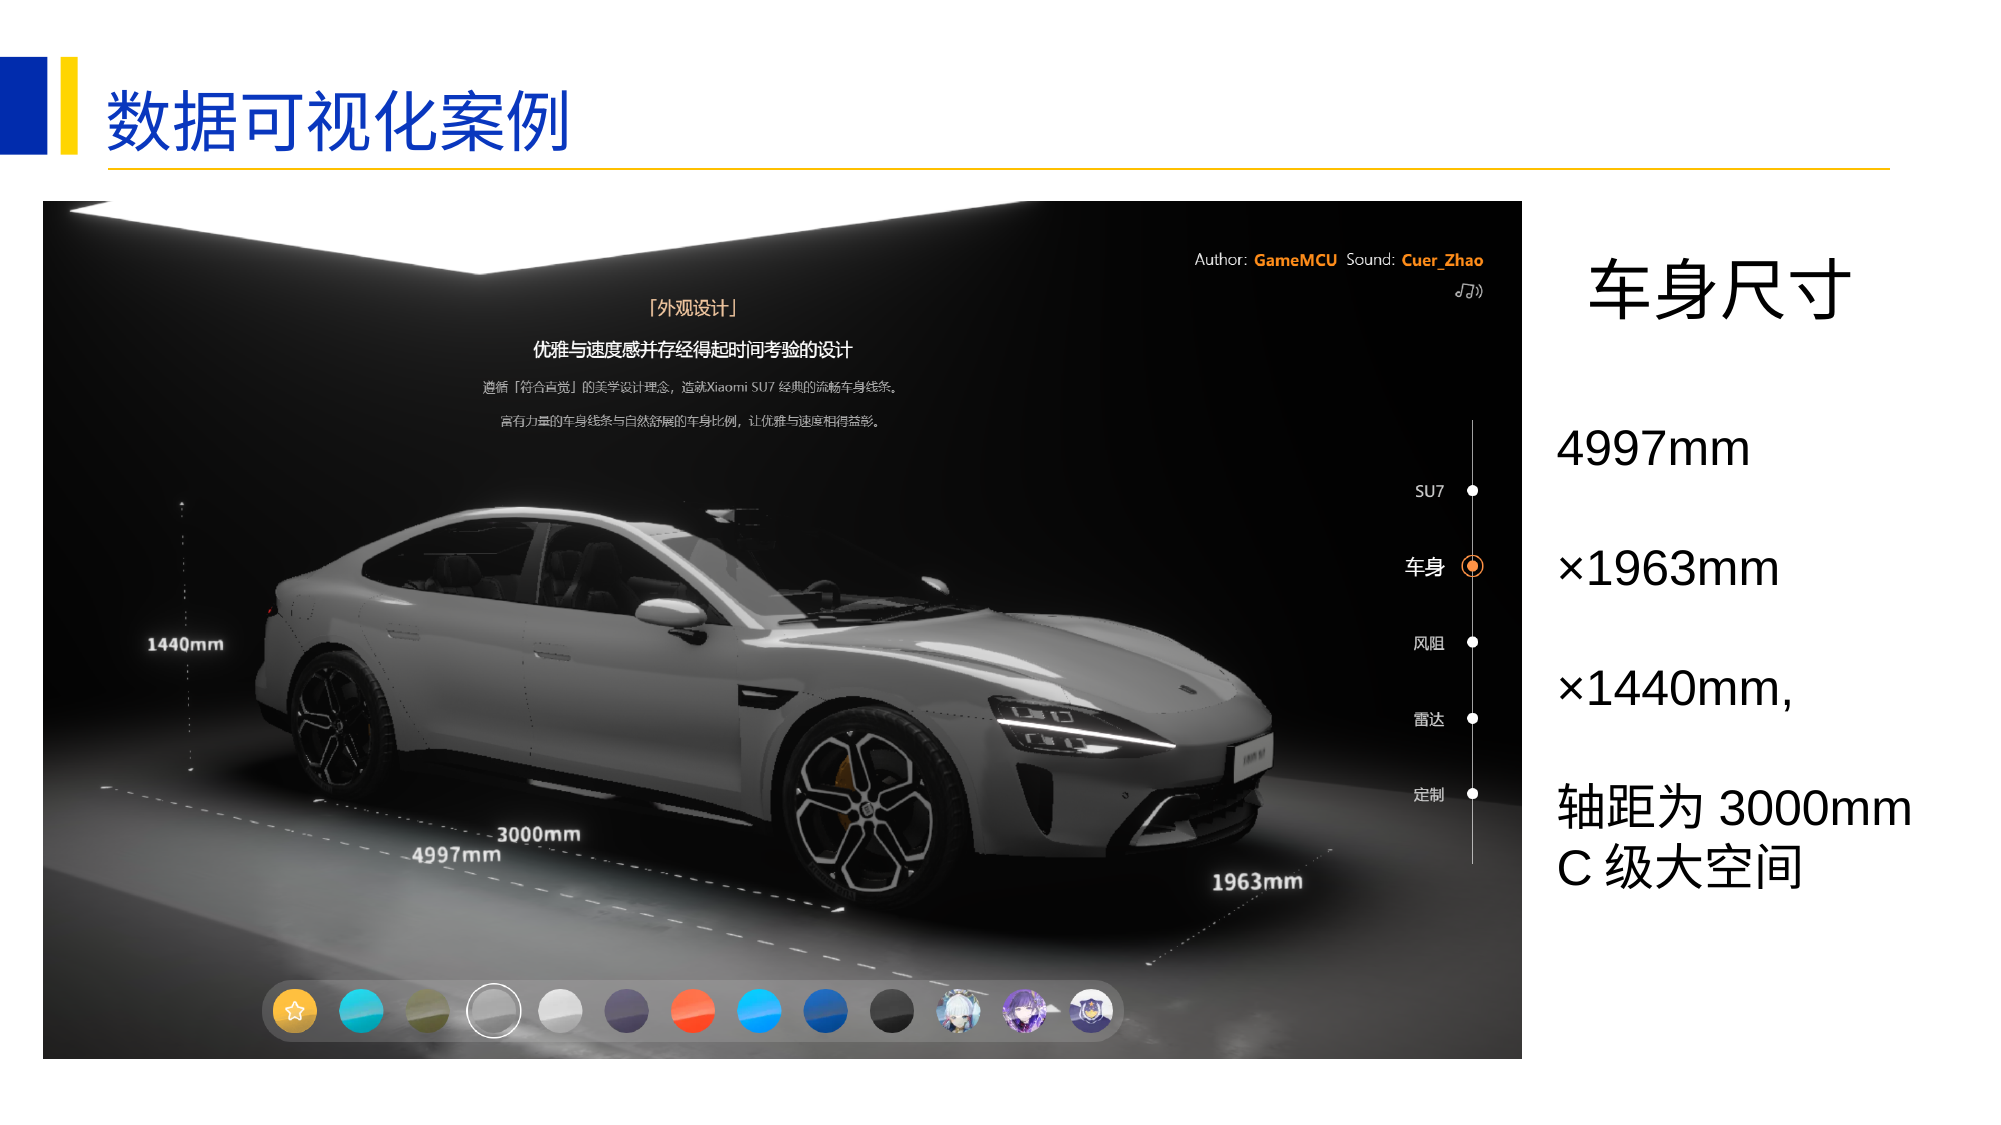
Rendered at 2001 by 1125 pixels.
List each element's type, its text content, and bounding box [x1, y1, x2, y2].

text_box 数据可视化案例 [90, 72, 756, 168]
picture [42, 201, 1523, 1060]
text_box 4997mm ×1963mm ×1440mm, 轴距为3000mm C级大空间 [1541, 408, 1985, 997]
text_box 车身尺寸 [1572, 240, 2000, 336]
text_box [60, 56, 79, 156]
text_box [0, 56, 48, 156]
